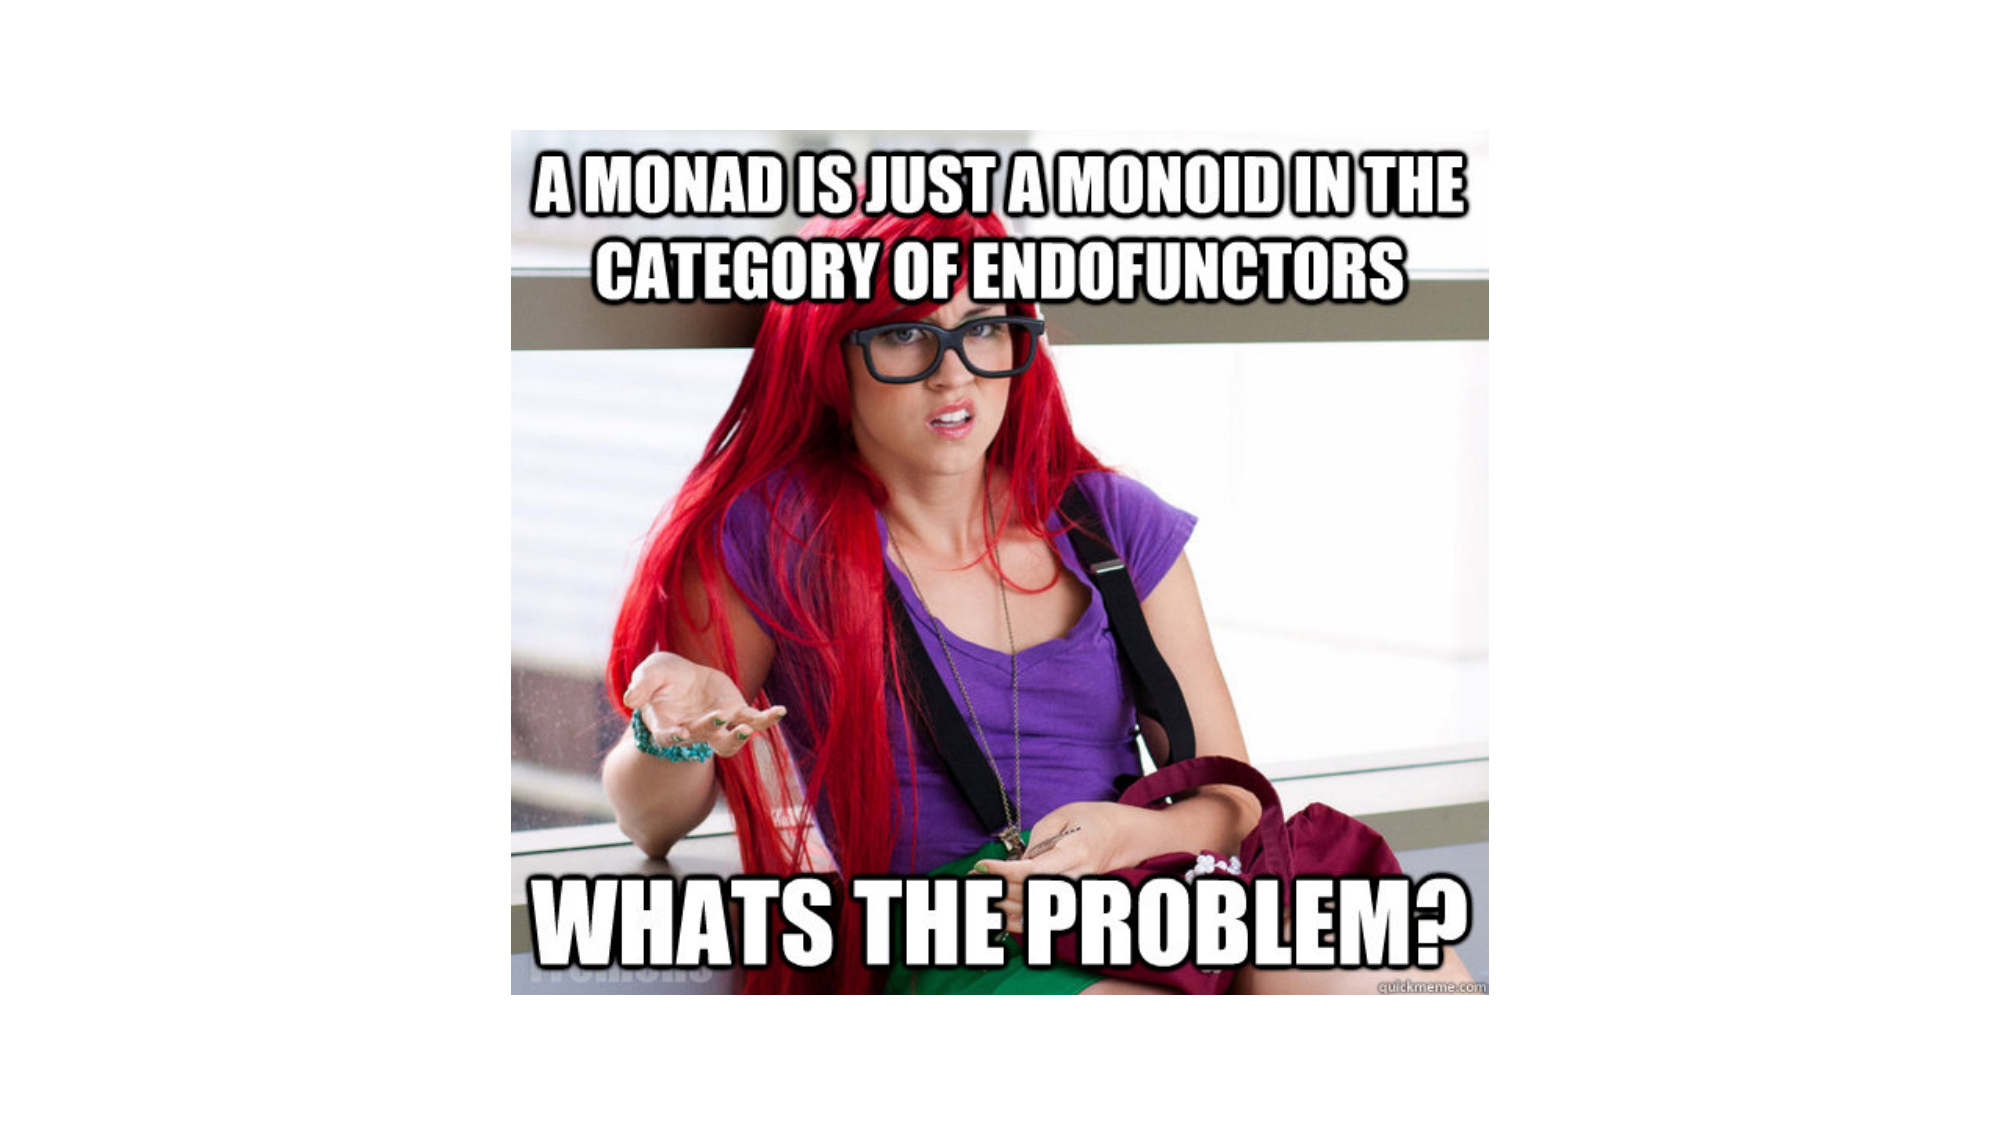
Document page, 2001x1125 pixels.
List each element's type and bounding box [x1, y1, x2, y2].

picture [511, 130, 1489, 995]
